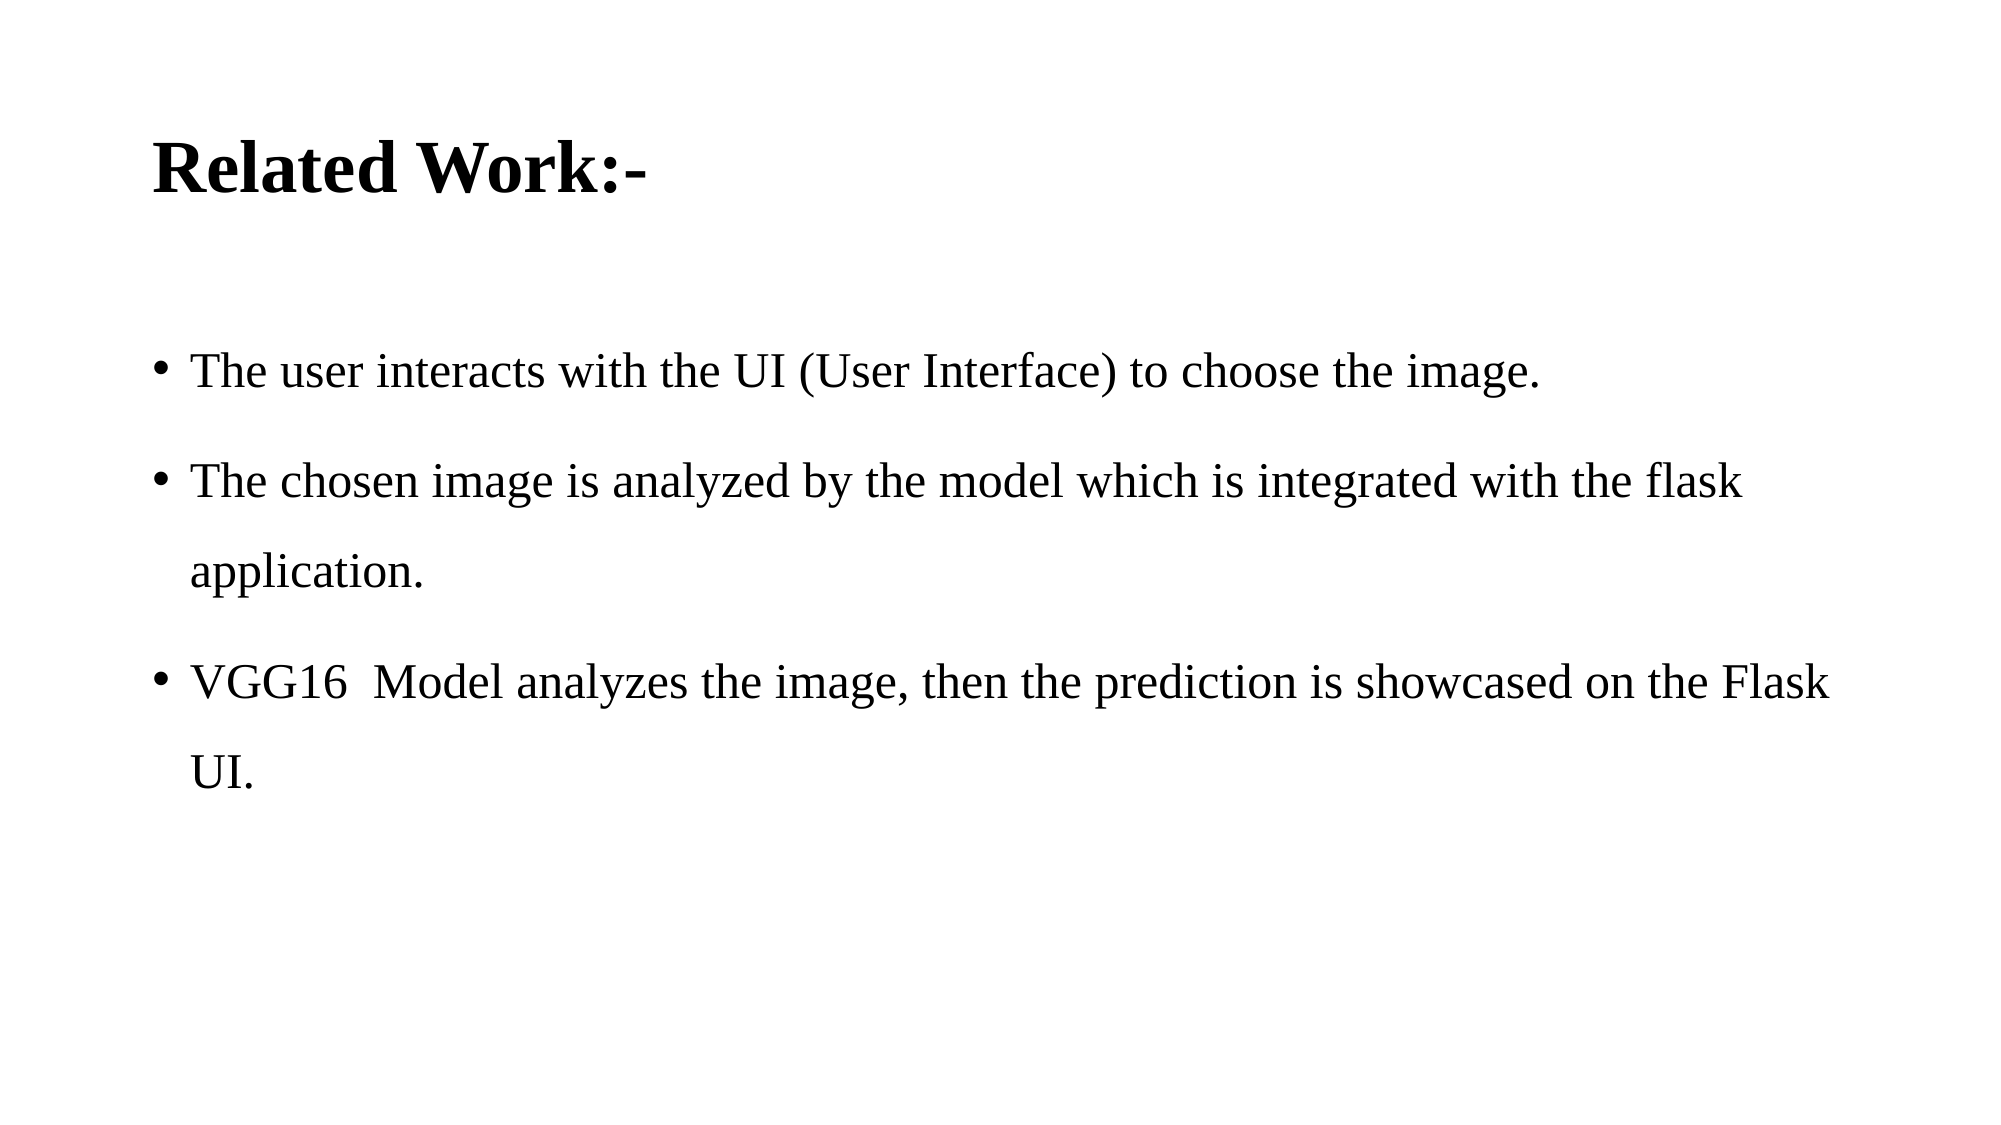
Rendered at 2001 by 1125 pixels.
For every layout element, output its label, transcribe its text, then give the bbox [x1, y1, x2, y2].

title Related Work:- [137, 59, 1863, 278]
list The user interacts with the UI (User Interface) to choose the image. The chosen image is analyzed by the model which is integrated with the flask application. VGG16 Model analyzes the image, then the prediction is showcased on the Flask UI. [137, 299, 1863, 1014]
